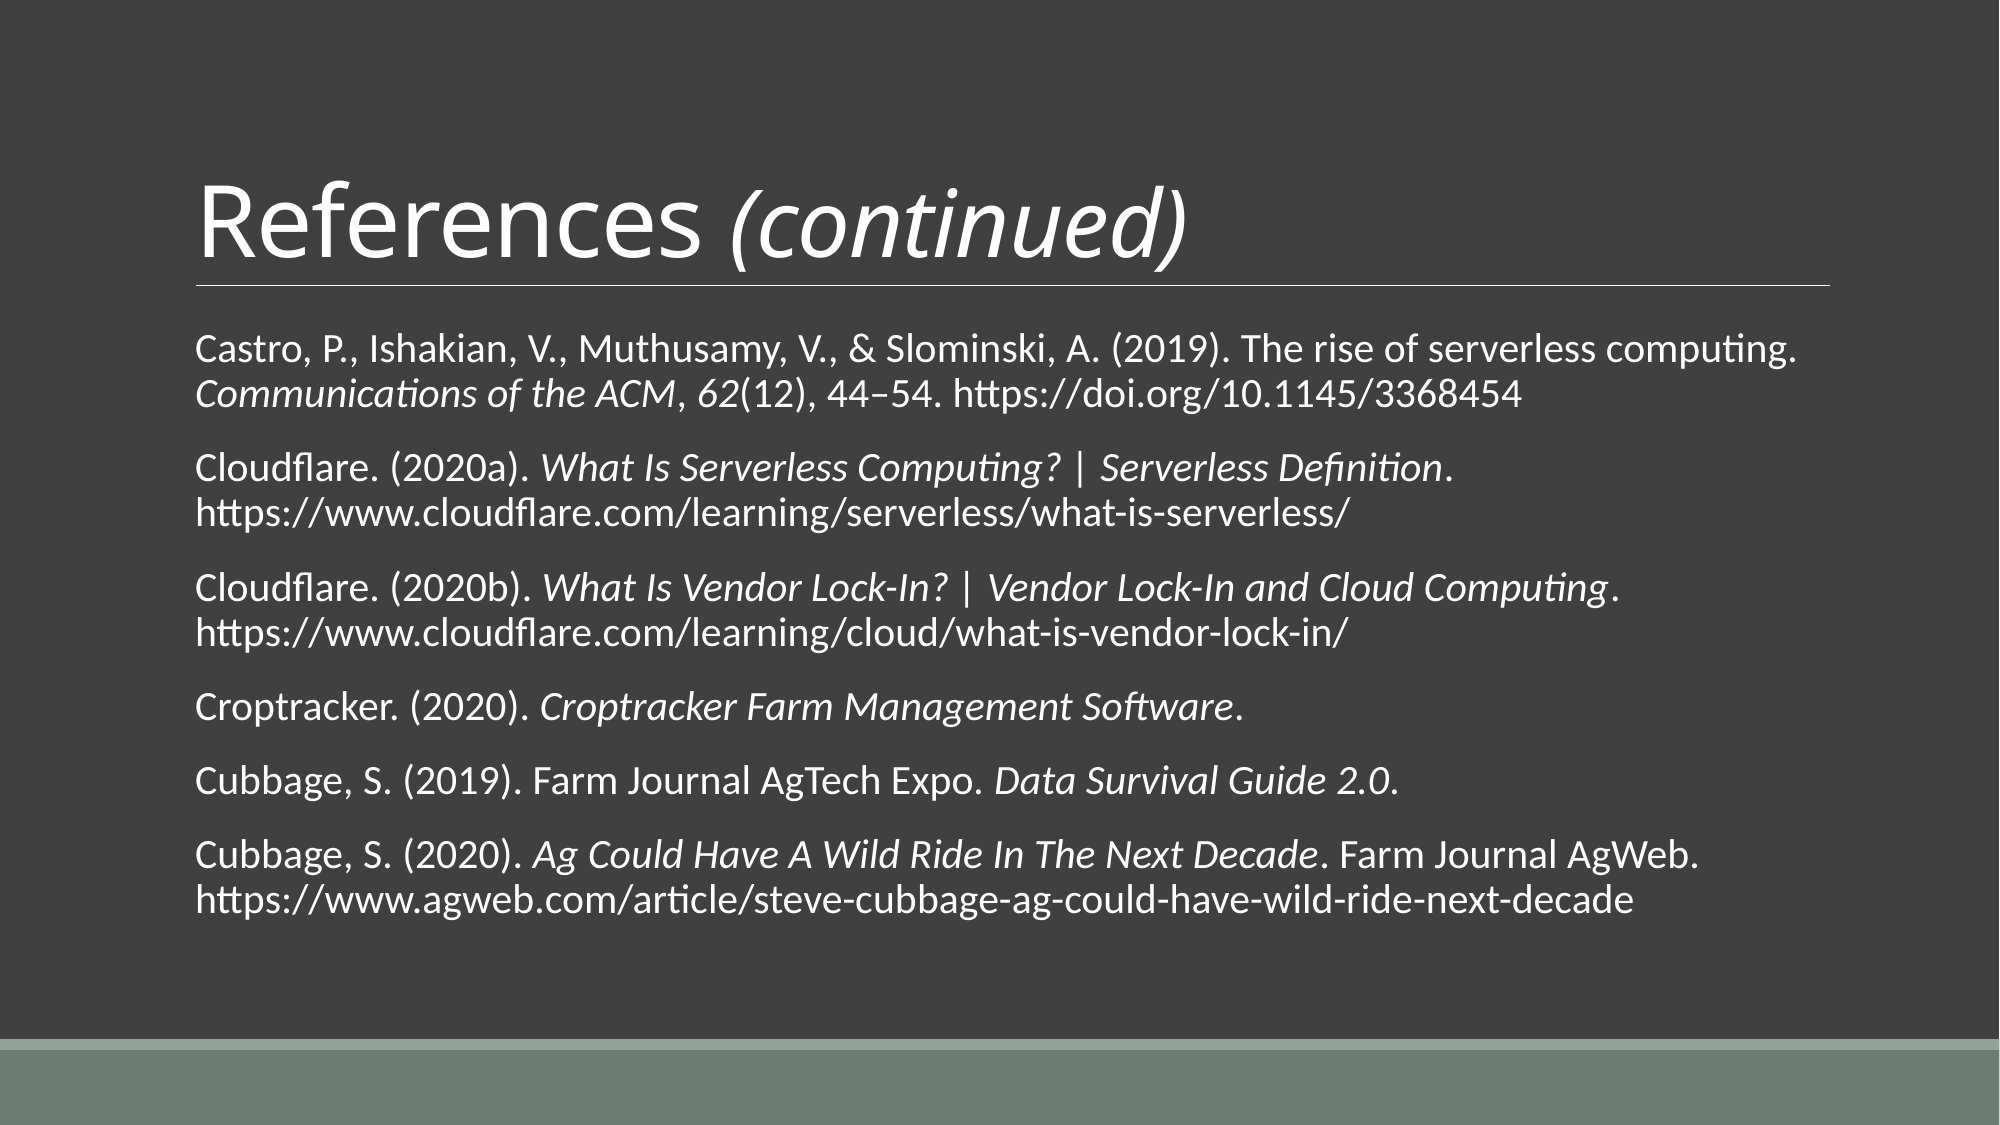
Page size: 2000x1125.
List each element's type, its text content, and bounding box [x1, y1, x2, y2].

list Castro, P., Ishakian, V., Muthusamy, V., & Slominski, A. (2019). The rise of serverless computing. Communications of the ACM, 62(12), 44–54. https://doi.org/10.1145/3368454 Cloudflare. (2020a). What Is Serverless Computing? | Serverless Definition. https://www.cloudflare.com/learning/serverless/what-is-serverless/ Cloudflare. (2020b). What Is Vendor Lock-In? | Vendor Lock-In and Cloud Computing. https://www.cloudflare.com/learning/cloud/what-is-vendor-lock-in/ Croptracker. (2020). Croptracker Farm Management Software. Cubbage, S. (2019). Farm Journal AgTech Expo. Data Survival Guide 2.0. Cubbage, S. (2020). Ag Could Have A Wild Ride In The Next Decade. Farm Journal AgWeb. https://www.agweb.com/article/steve-cubbage-ag-could-have-wild-ride-next-decade [179, 319, 1830, 1017]
title References (continued) [179, 47, 1830, 285]
